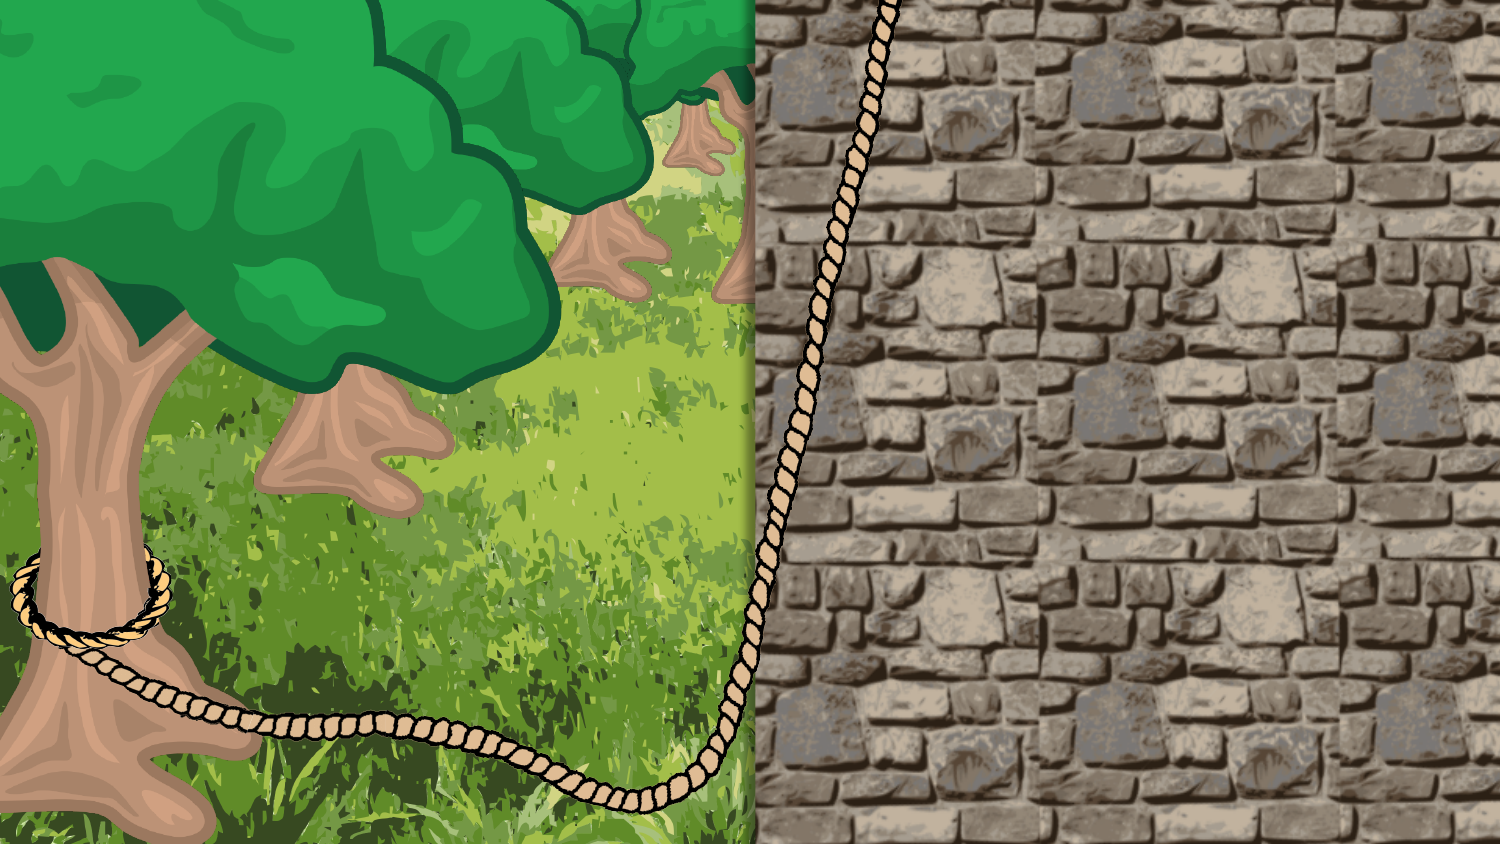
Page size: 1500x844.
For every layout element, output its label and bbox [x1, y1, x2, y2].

picture [0, 0, 1500, 844]
text_box [9, 588, 172, 673]
